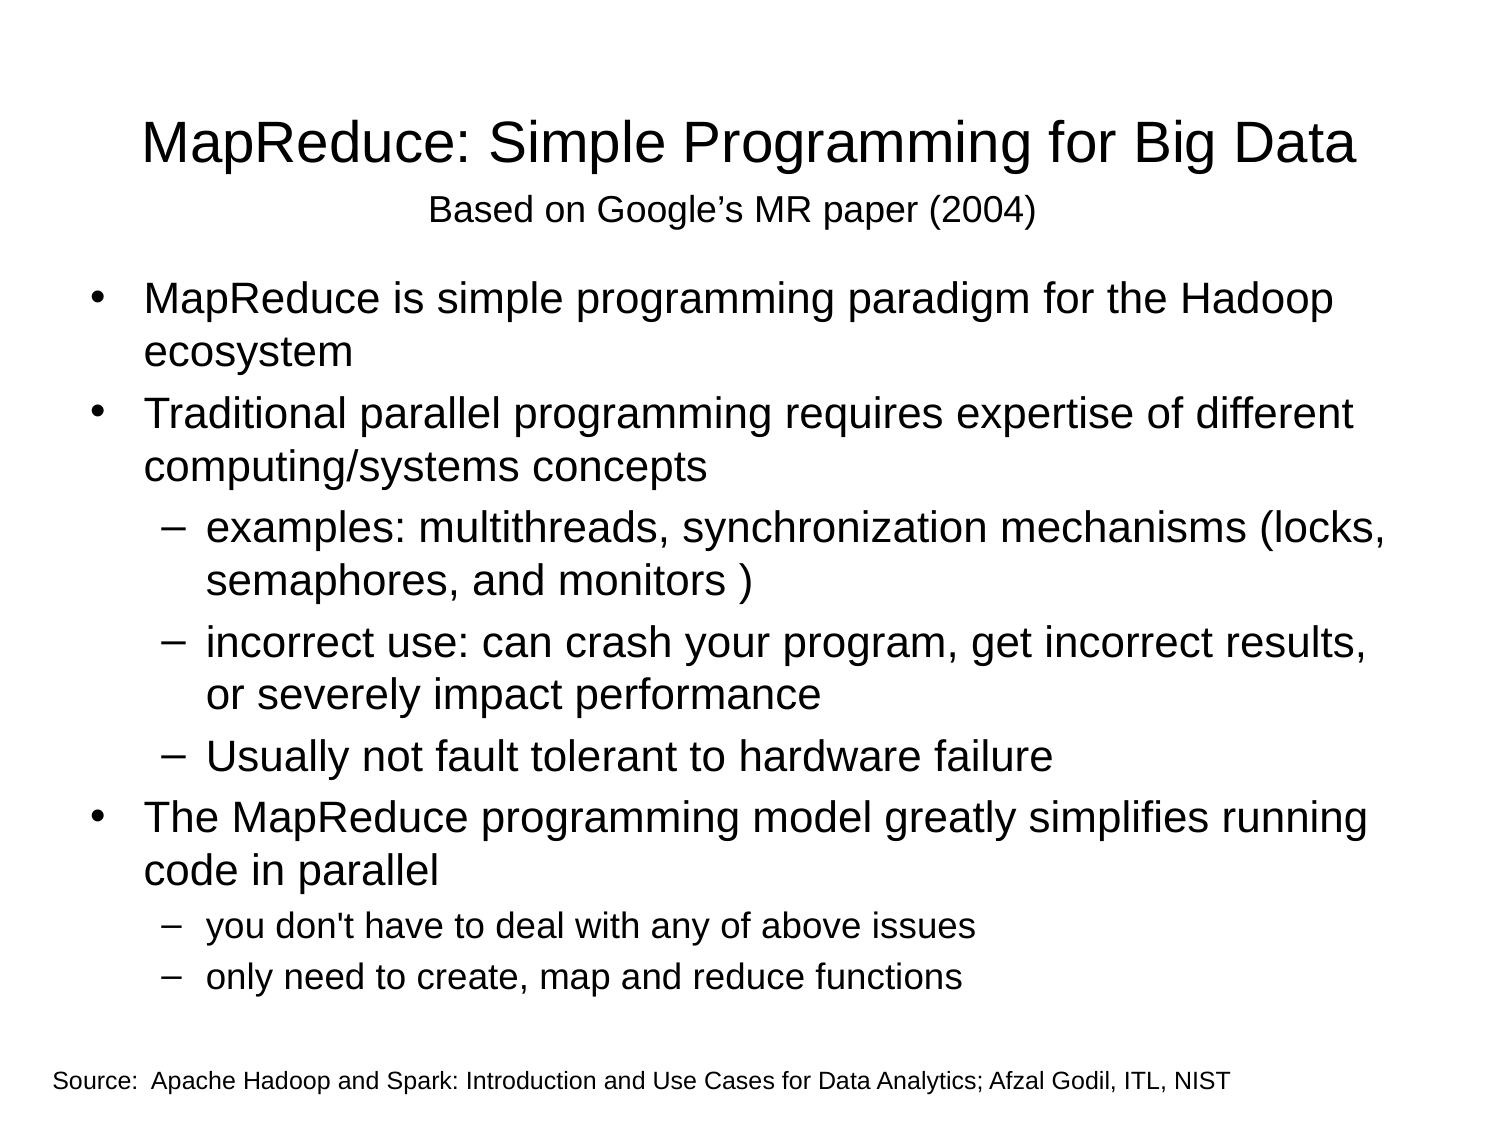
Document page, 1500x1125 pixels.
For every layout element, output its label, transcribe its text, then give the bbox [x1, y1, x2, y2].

text_box Based on Google’s MR paper (2004) [413, 178, 1302, 238]
text_box Source: Apache Hadoop and Spark: Introduction and Use Cases for Data Analytics; Afzal Godil, ITL, NIST [37, 1057, 1388, 1102]
title MapReduce: Simple Programming for Big Data [75, 45, 1425, 233]
list MapReduce is simple programming paradigm for the Hadoop ecosystem Traditional parallel programming requires expertise of different computing/systems concepts examples: multithreads, synchronization mechanisms (locks, semaphores, and monitors ) incorrect use: can crash your program, get incorrect results, or severely impact performance Usually not fault tolerant to hardware failure The MapReduce programming model greatly simplifies running code in parallel you don't have to deal with any of above issues only need to create, map and reduce functions [75, 262, 1425, 1005]
